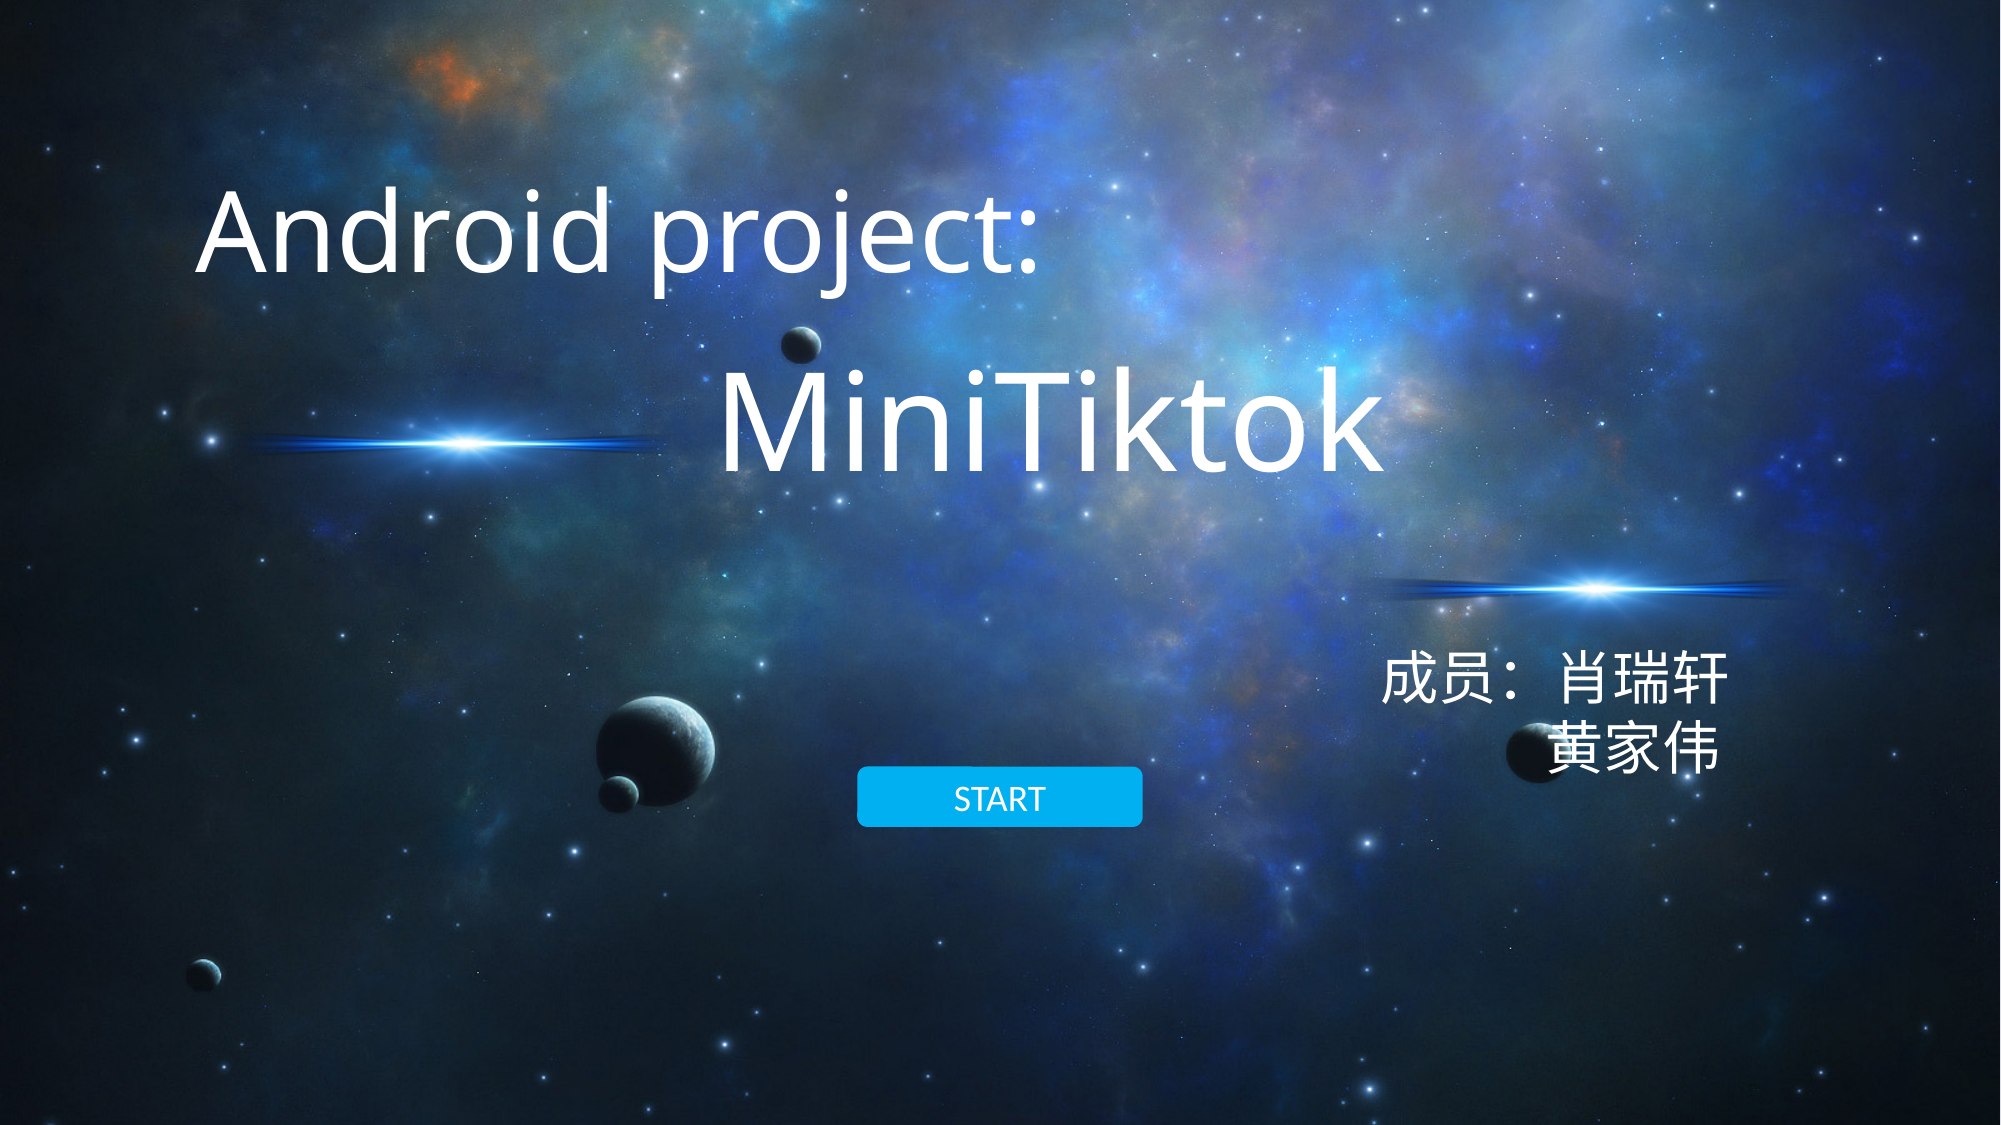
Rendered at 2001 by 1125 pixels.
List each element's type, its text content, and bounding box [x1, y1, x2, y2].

picture [163, 370, 745, 516]
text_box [857, 766, 1143, 828]
text_box MiniTiktok [594, 326, 1506, 506]
picture [1293, 515, 1875, 662]
text_box Android project: [163, 152, 1076, 302]
text_box [0, 0, 2000, 1125]
text_box 成员：肖瑞轩 黄家伟 [1054, 633, 2000, 789]
